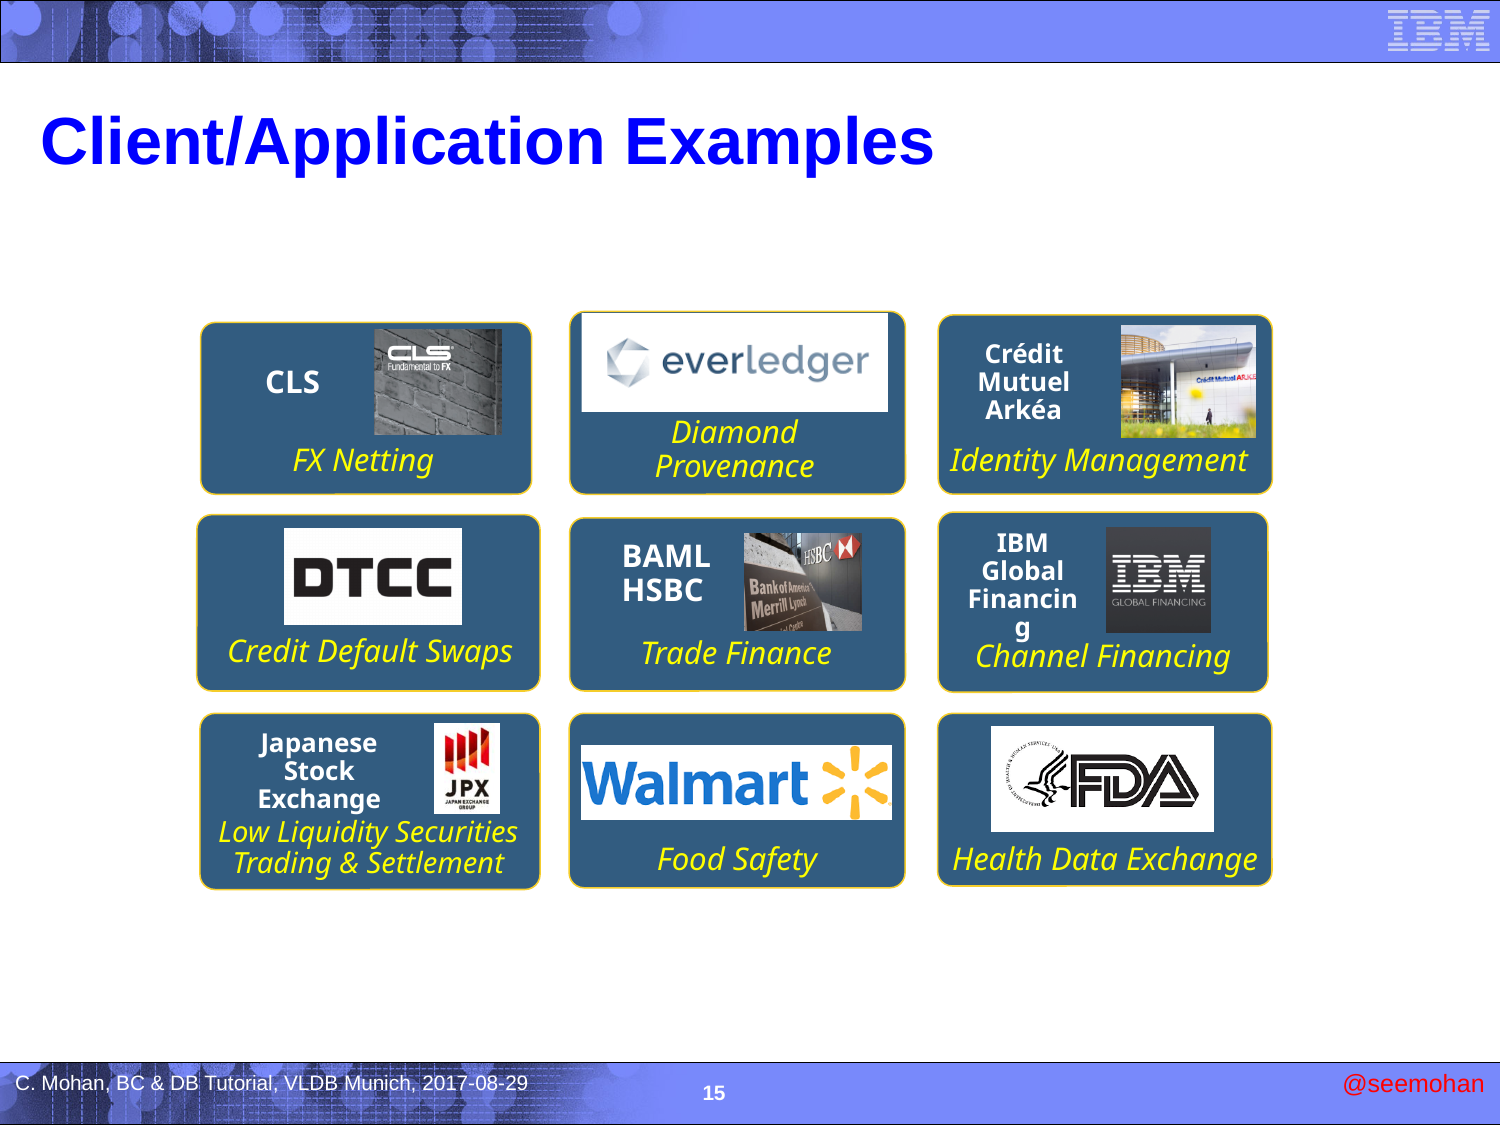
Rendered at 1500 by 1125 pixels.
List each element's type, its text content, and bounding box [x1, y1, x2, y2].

picture [374, 329, 502, 435]
picture [1121, 325, 1256, 438]
text_box Health Data Exchange [940, 837, 1270, 883]
text_box BAML HSBC [610, 535, 735, 614]
text_box CLS [219, 360, 367, 406]
text_box FX Netting [227, 439, 500, 484]
picture [421, 715, 500, 814]
text_box [196, 514, 541, 630]
text_box Japanese Stock Exchange [234, 724, 404, 820]
text_box IBM Global Financing [949, 524, 1097, 648]
slide_number 15 [687, 1072, 853, 1125]
picture [284, 528, 462, 625]
picture [0, 1063, 1500, 1124]
text_box [196, 676, 541, 692]
text_box [937, 713, 1272, 880]
text_box Identity Management [943, 439, 1255, 484]
picture [1106, 527, 1211, 633]
text_box [943, 883, 1266, 887]
picture [743, 533, 862, 631]
text_box Channel Financing [962, 635, 1244, 681]
text_box [573, 883, 902, 888]
text_box [200, 322, 532, 495]
text_box Diamond Provenance [586, 412, 883, 490]
picture [581, 313, 888, 412]
text_box [569, 713, 906, 882]
text_box [205, 886, 535, 890]
text_box [938, 512, 1269, 693]
text_box Low Liquidity Securities Trading & Settlement [199, 811, 537, 886]
text_box [569, 517, 906, 692]
picture [1, 1, 1500, 62]
text_box [199, 713, 541, 884]
text_box [938, 314, 1273, 495]
title Client/Application Examples [25, 99, 1378, 182]
text_box Crédit Mutuel Arkéa [950, 335, 1098, 431]
text_box Food Safety [572, 837, 902, 883]
picture [991, 726, 1214, 832]
picture [581, 745, 892, 820]
text_box Credit Default Swaps [196, 630, 545, 676]
text_box Trade Finance [567, 632, 897, 678]
text_box [569, 311, 906, 495]
